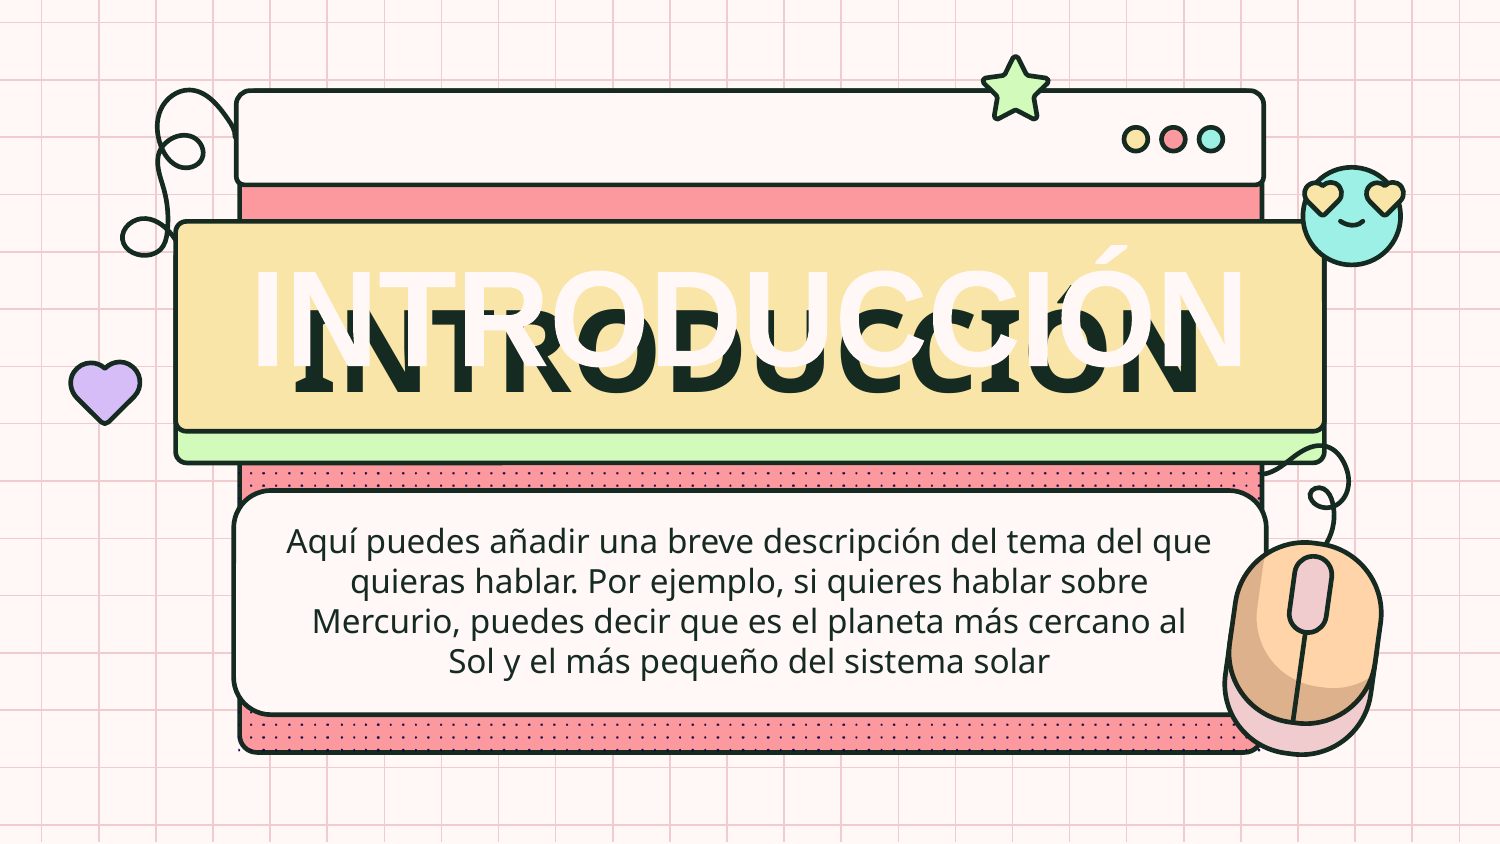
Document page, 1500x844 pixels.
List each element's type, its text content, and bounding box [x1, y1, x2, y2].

text_box [983, 56, 1049, 120]
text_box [175, 221, 1325, 464]
picture [238, 466, 1198, 508]
subtitle Aquí puedes añadir una breve descripción del tema del que quieras hablar. Por ejemplo, si quieres hablar sobre Mercurio, puedes decir que es el planeta más cercano al Sol y el más pequeño del sistema solar [271, 505, 1193, 700]
picture [238, 185, 1261, 219]
text_box [233, 490, 1193, 715]
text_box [1297, 167, 1406, 266]
text_box [70, 361, 140, 424]
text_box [1198, 451, 1389, 755]
picture [238, 697, 1261, 756]
